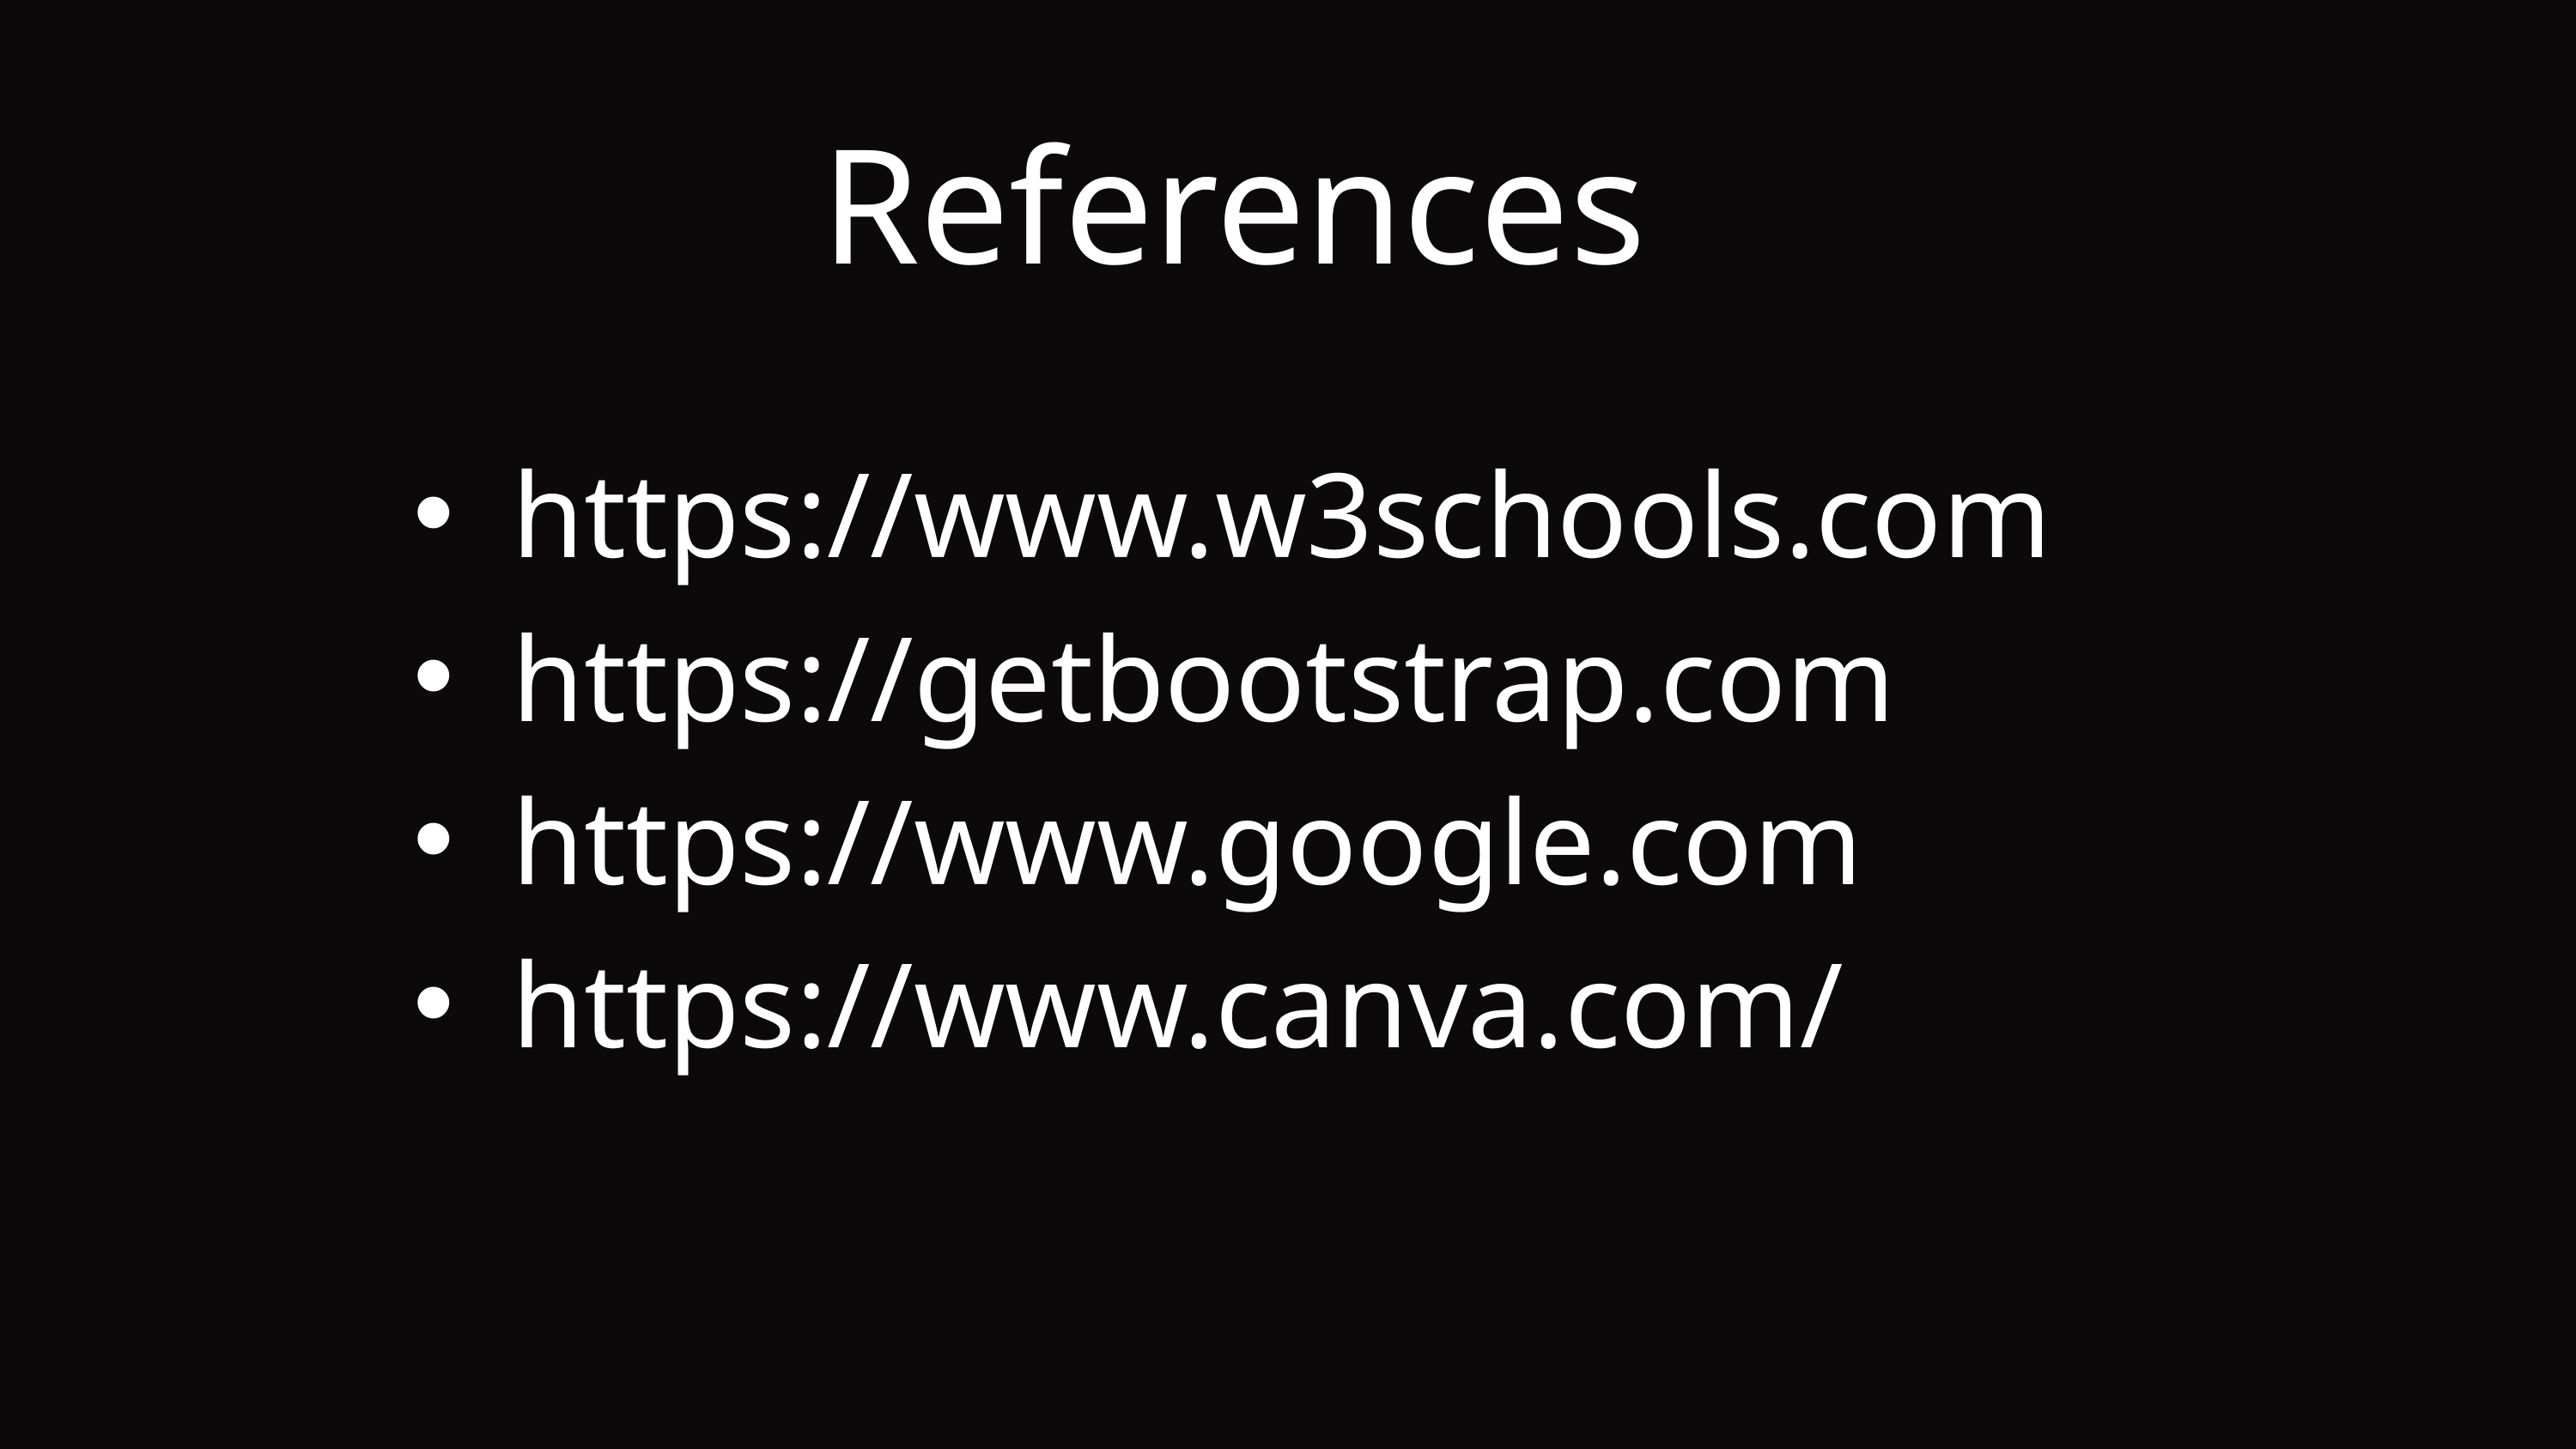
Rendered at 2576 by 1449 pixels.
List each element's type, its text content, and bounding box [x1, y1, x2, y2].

text_box References [722, 73, 1746, 296]
text_box https://www.w3schools.com https://getbootstrap.com https://www.google.com https://www.canva.com/ [313, 417, 2359, 1071]
